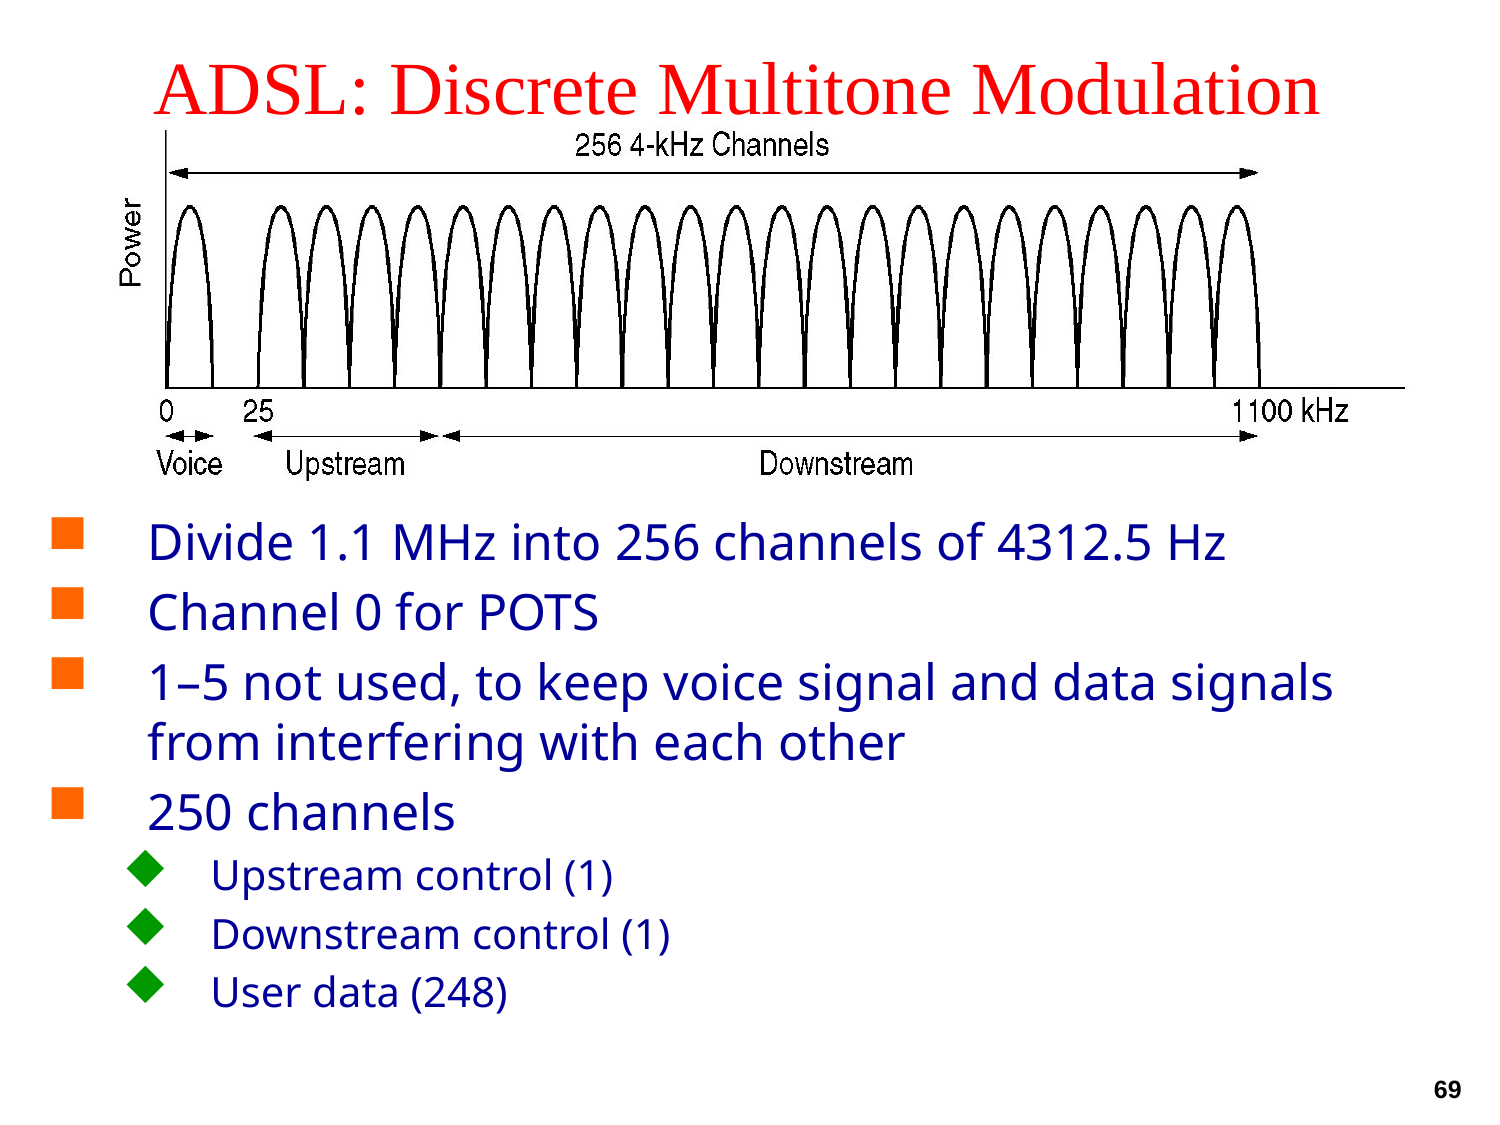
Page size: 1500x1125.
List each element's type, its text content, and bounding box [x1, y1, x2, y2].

picture [114, 125, 1412, 481]
list Divide 1.1 MHz into 256 channels of 4312.5 Hz Channel 0 for POTS 1–5 not used, to keep voice signal and data signals from interfering with each other 250 channels Upstream control (1) Downstream control (1) User data (248) [32, 503, 1468, 1045]
title ADSL: Discrete Multitone Modulation [25, 22, 1469, 146]
